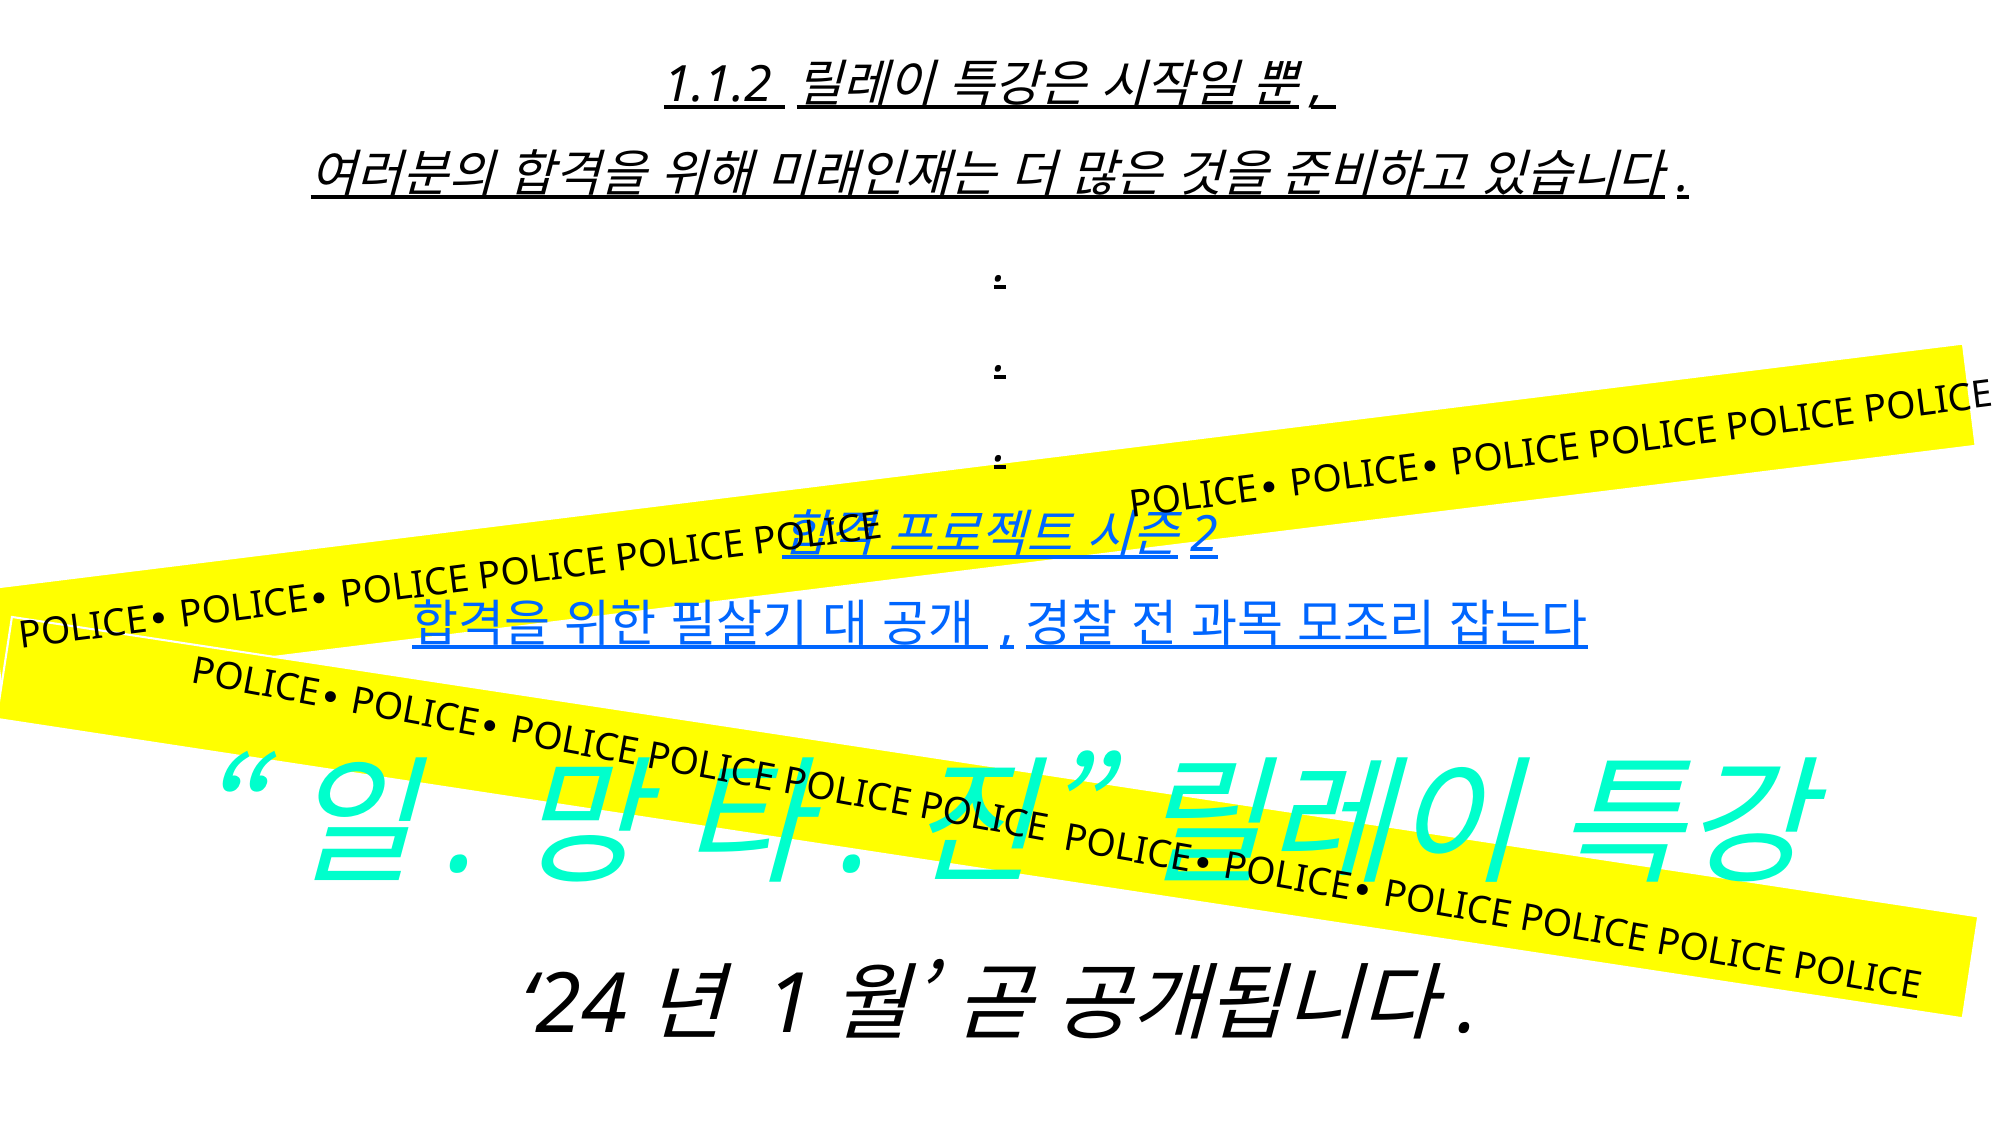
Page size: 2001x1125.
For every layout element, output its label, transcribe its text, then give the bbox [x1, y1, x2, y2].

text_box POLICE∙ POLICE∙ POLICE POLICE POLICE POLICE [0, 489, 901, 665]
text_box POLICE∙ POLICE∙ POLICE POLICE POLICE POLICE [1110, 359, 2000, 534]
text_box POLICE∙ POLICE∙ POLICE POLICE POLICE POLICE [172, 635, 1069, 858]
text_box POLICE∙ POLICE∙ POLICE POLICE POLICE POLICE [1045, 802, 1942, 1018]
text_box 1.1.2 릴레이 특강은 시작일 뿐, 여러분의 합격을 위해 미래인재는 더 많은 것을 준비하고 있습니다. . . . 합격 프로젝트 시즌2 합격을 위한 필살기 대 공개 ,경찰 전 과목 모조리 잡는다 “일.망 타.진” 릴레이 특강 ‘24년 1월’ 곧 공개됩니다. [0, 13, 2000, 1057]
